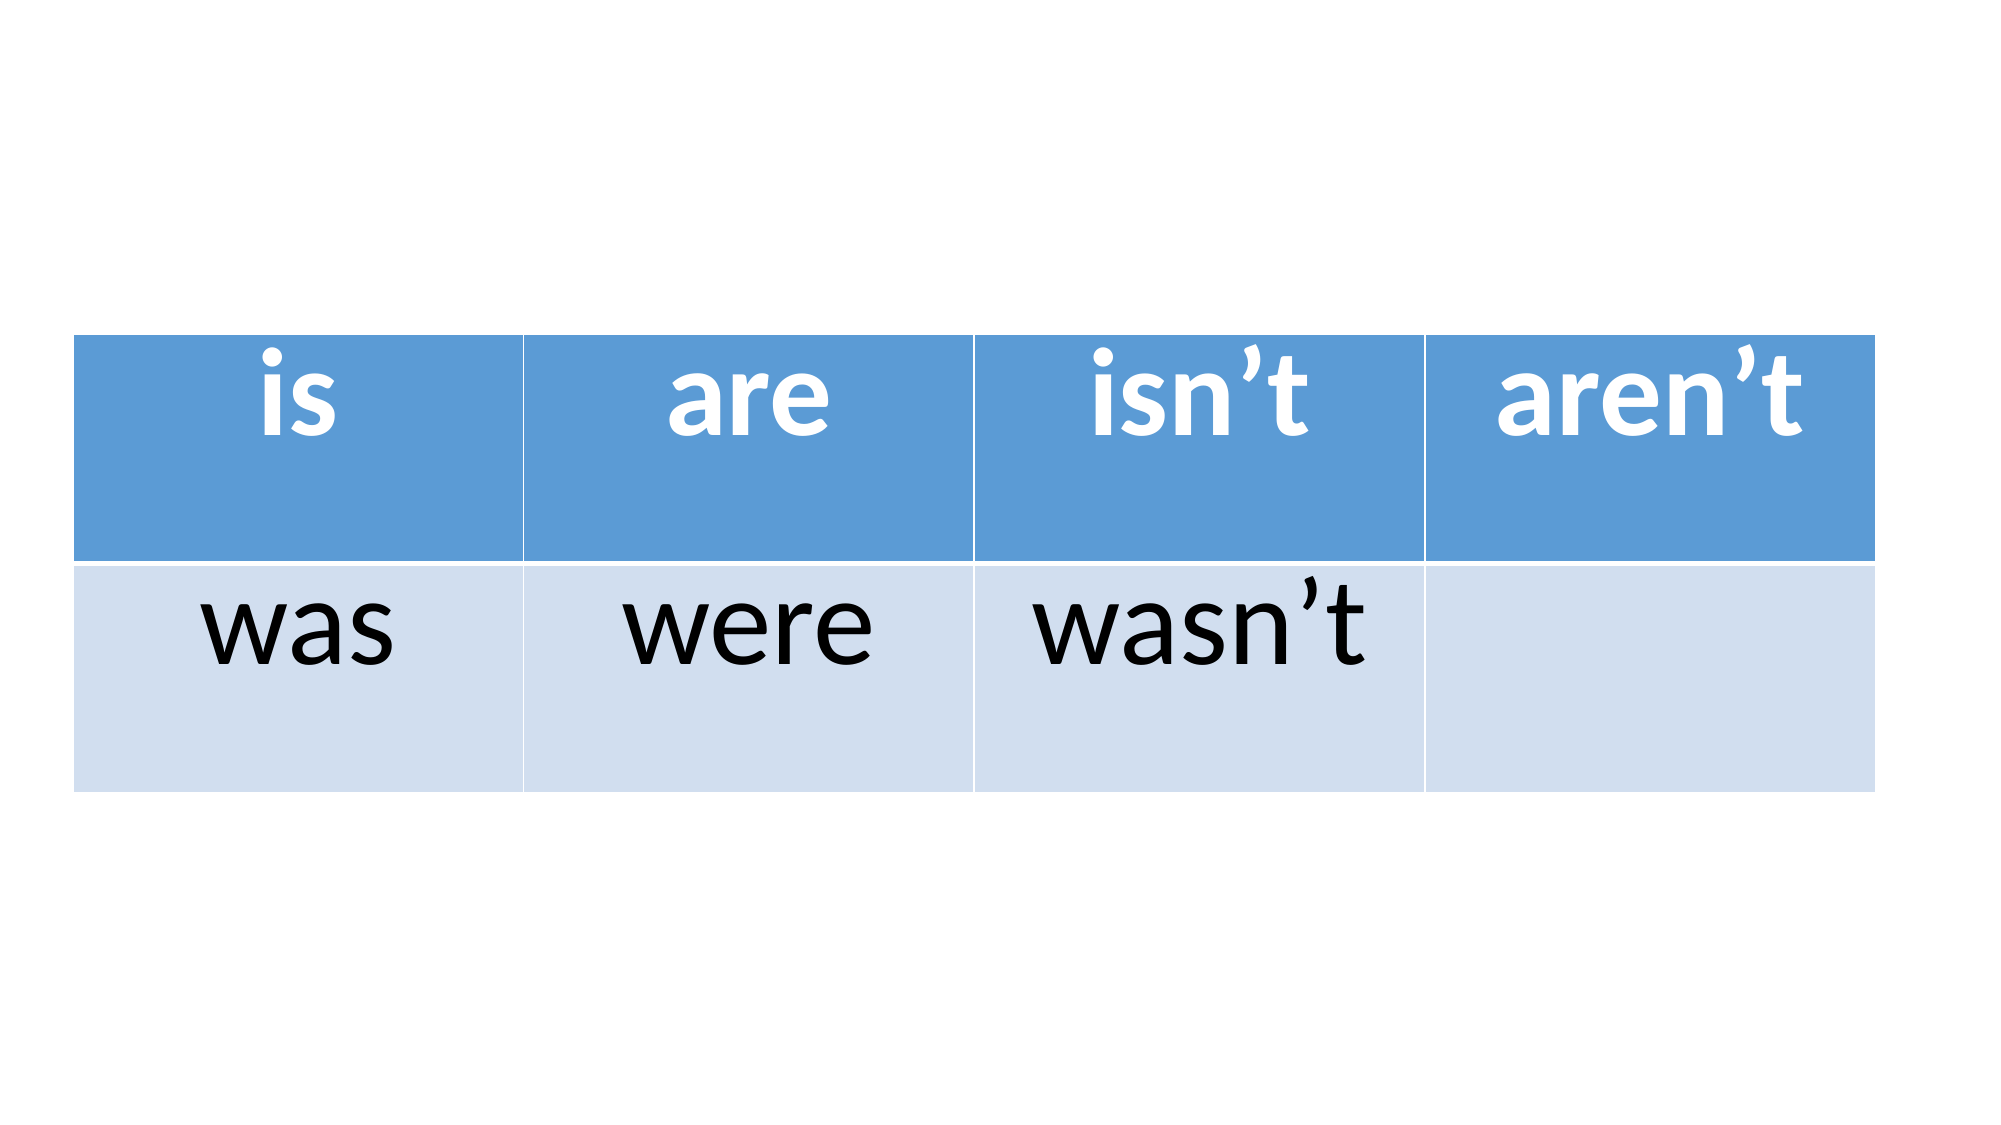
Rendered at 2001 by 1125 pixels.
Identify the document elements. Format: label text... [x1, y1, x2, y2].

table_cell were [524, 566, 973, 792]
table_header aren’t [1426, 335, 1875, 561]
table_header are [524, 335, 973, 561]
table_cell was [74, 566, 523, 792]
table_cell wasn’t [975, 566, 1424, 792]
table_header isn’t [975, 335, 1424, 561]
table_cell [1426, 566, 1875, 792]
table_header is [74, 335, 523, 561]
